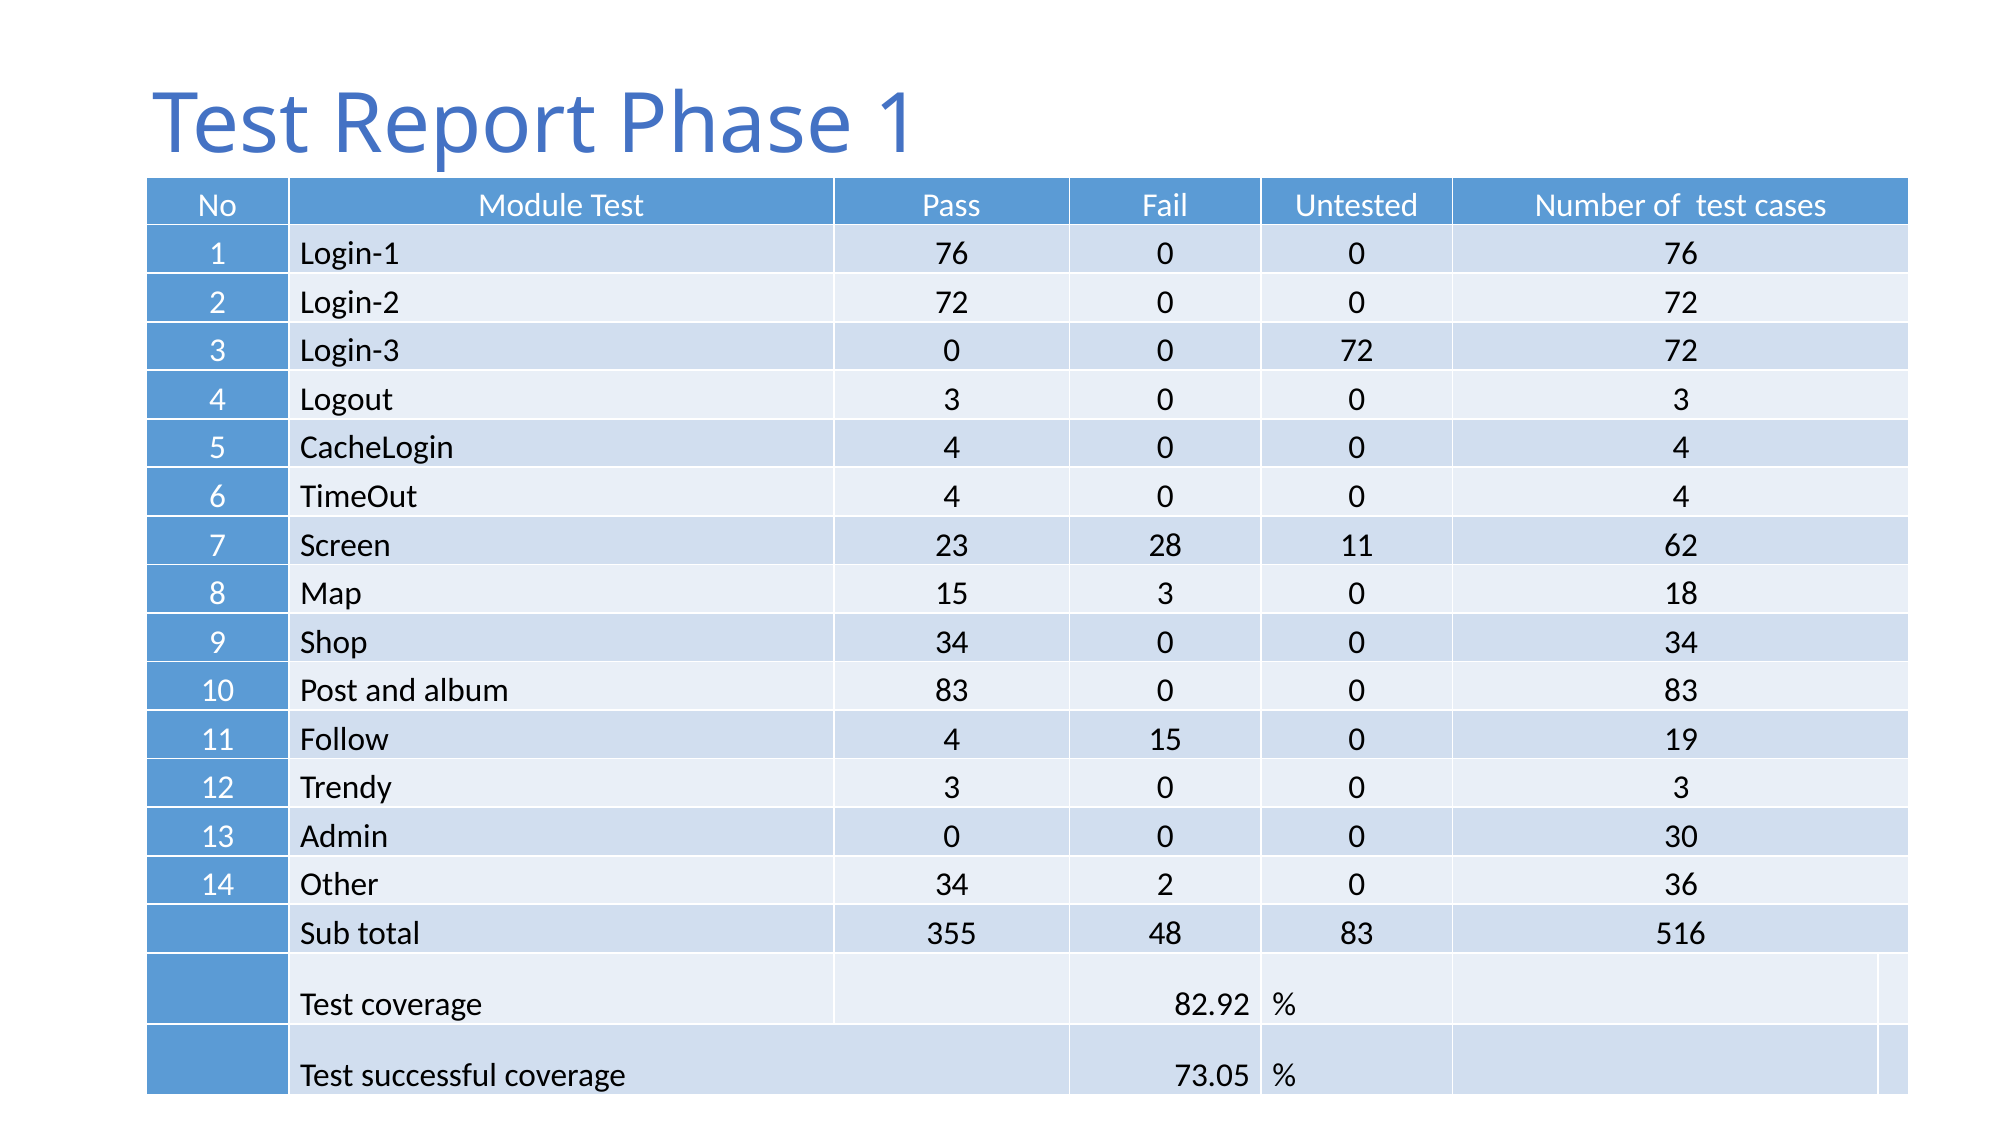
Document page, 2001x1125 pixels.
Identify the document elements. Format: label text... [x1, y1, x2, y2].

table_cell 0 [1070, 274, 1260, 321]
table_cell CacheLogin [290, 420, 833, 466]
table_cell Test successful coverage [290, 1025, 1069, 1094]
table_cell Login-2 [290, 274, 833, 321]
table_cell 3 [1070, 565, 1260, 612]
table_cell 1 [147, 225, 288, 272]
table_cell 0 [1262, 662, 1452, 709]
table_cell 72 [1453, 323, 1908, 369]
table_cell 19 [1453, 711, 1908, 758]
table_cell 0 [1070, 614, 1260, 661]
table_cell 0 [835, 808, 1069, 855]
table_cell 3 [147, 323, 288, 369]
table_cell 0 [1070, 662, 1260, 709]
table_cell 9 [147, 614, 288, 661]
table_cell 4 [835, 420, 1069, 466]
table_cell 34 [1453, 614, 1908, 661]
title Test Report Phase 1 [137, 66, 1184, 185]
table_cell Post and album [290, 662, 833, 709]
table_cell [835, 954, 1069, 1023]
table_cell 83 [1453, 662, 1908, 709]
table_cell Login-3 [290, 323, 833, 369]
table_cell Shop [290, 614, 833, 661]
table_cell 0 [1070, 225, 1260, 272]
table_cell 0 [1262, 808, 1452, 855]
table_cell [1879, 1025, 1908, 1094]
table_header Module Test [290, 178, 833, 224]
table_cell 12 [147, 759, 288, 806]
table_cell 0 [1262, 857, 1452, 903]
table_cell 3 [835, 371, 1069, 418]
table_cell 4 [1453, 468, 1908, 515]
table_cell [147, 954, 288, 1023]
table_header Fail [1070, 178, 1260, 224]
table_cell Login-1 [290, 225, 833, 272]
table_cell 15 [835, 565, 1069, 612]
table_header Untested [1262, 178, 1452, 224]
table_cell [147, 905, 288, 952]
table_cell Other [290, 857, 833, 903]
table_cell 0 [1070, 323, 1260, 369]
table_cell 82.92 [1070, 954, 1260, 1023]
table_cell 4 [1453, 420, 1908, 466]
table_cell 3 [1453, 759, 1908, 806]
table_cell 11 [1262, 517, 1452, 564]
table_cell 2 [1070, 857, 1260, 903]
table_cell 72 [1453, 274, 1908, 321]
table_cell 48 [1070, 905, 1260, 952]
table_cell 5 [147, 420, 288, 466]
table_cell 30 [1453, 808, 1908, 855]
table_cell 36 [1453, 857, 1908, 903]
table_cell 6 [147, 468, 288, 515]
table_cell 4 [835, 711, 1069, 758]
table_cell 0 [835, 323, 1069, 369]
table_cell 73.05 [1070, 1025, 1260, 1094]
table_cell 0 [1262, 711, 1452, 758]
table_cell 0 [1070, 759, 1260, 806]
table_cell 8 [147, 565, 288, 612]
table_cell [1879, 954, 1908, 1023]
table_cell 15 [1070, 711, 1260, 758]
table_cell Admin [290, 808, 833, 855]
table_cell 0 [1070, 420, 1260, 466]
table_cell 72 [1262, 323, 1452, 369]
table_cell 7 [147, 517, 288, 564]
table_cell Map [290, 565, 833, 612]
table_cell 0 [1262, 371, 1452, 418]
table_cell 3 [835, 759, 1069, 806]
table_cell % [1262, 954, 1452, 1023]
table_header Number of test cases [1453, 178, 1908, 224]
table_cell 355 [835, 905, 1069, 952]
table_cell 13 [147, 808, 288, 855]
table_header No [147, 178, 288, 224]
table_cell 0 [1070, 808, 1260, 855]
table_cell 0 [1262, 468, 1452, 515]
table_cell 0 [1262, 274, 1452, 321]
table_cell Logout [290, 371, 833, 418]
table_cell 62 [1453, 517, 1908, 564]
table_cell 0 [1262, 759, 1452, 806]
table_cell 83 [1262, 905, 1452, 952]
table_cell 0 [1070, 371, 1260, 418]
table_cell 34 [835, 857, 1069, 903]
table_cell 11 [147, 711, 288, 758]
table_cell 0 [1262, 614, 1452, 661]
table_cell 0 [1262, 420, 1452, 466]
table_cell 0 [1262, 225, 1452, 272]
table_cell 76 [835, 225, 1069, 272]
table_cell Follow [290, 711, 833, 758]
table_cell 0 [1070, 468, 1260, 515]
table_cell 4 [147, 371, 288, 418]
table_cell [1453, 954, 1877, 1023]
table_cell 83 [835, 662, 1069, 709]
table_cell Trendy [290, 759, 833, 806]
table_cell 34 [835, 614, 1069, 661]
table_cell 3 [1453, 371, 1908, 418]
table_cell 14 [147, 857, 288, 903]
table_cell Screen [290, 517, 833, 564]
table_header Pass [835, 178, 1069, 224]
table_cell 28 [1070, 517, 1260, 564]
table_cell 2 [147, 274, 288, 321]
table_cell % [1262, 1025, 1452, 1094]
table_cell TimeOut [290, 468, 833, 515]
table_cell 18 [1453, 565, 1908, 612]
table_cell 516 [1453, 905, 1908, 952]
table_cell Test coverage [290, 954, 833, 1023]
table_cell 0 [1262, 565, 1452, 612]
table_cell 4 [835, 468, 1069, 515]
table_cell Sub total [290, 905, 833, 952]
table_cell 10 [147, 662, 288, 709]
table_cell 23 [835, 517, 1069, 564]
table_cell 72 [835, 274, 1069, 321]
table_cell [147, 1025, 288, 1094]
table_cell [1453, 1025, 1877, 1094]
table_cell 76 [1453, 225, 1908, 272]
